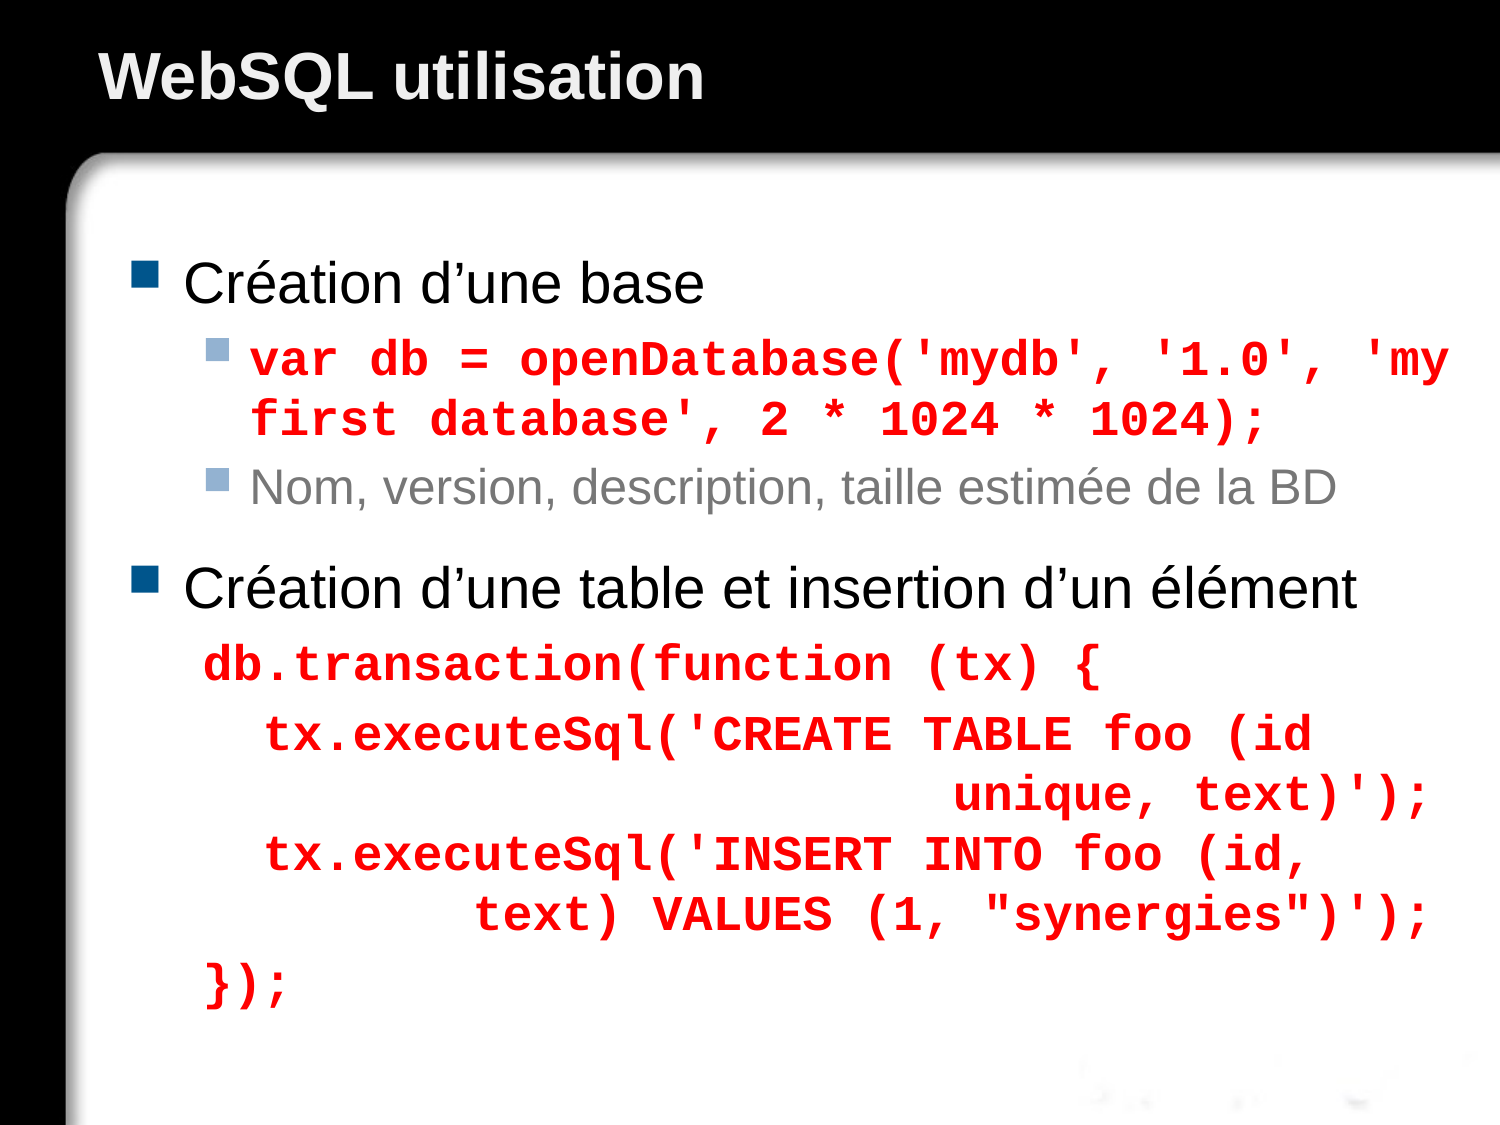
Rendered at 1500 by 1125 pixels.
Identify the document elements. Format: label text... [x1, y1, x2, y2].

title WebSQL utilisation [83, 28, 1472, 117]
picture [0, 0, 1500, 1125]
list Création d’une base var db = openDatabase('mydb', '1.0', 'my first database', 2 * 1024 * 1024); Nom, version, description, taille estimée de la BD Création d’une table et insertion d’un élément db.transaction(function (tx) { tx.executeSql('CREATE TABLE foo (id unique, text)'); tx.executeSql('INSERT INTO foo (id, text) VALUES (1, "synergies")'); }); [112, 237, 1471, 1013]
